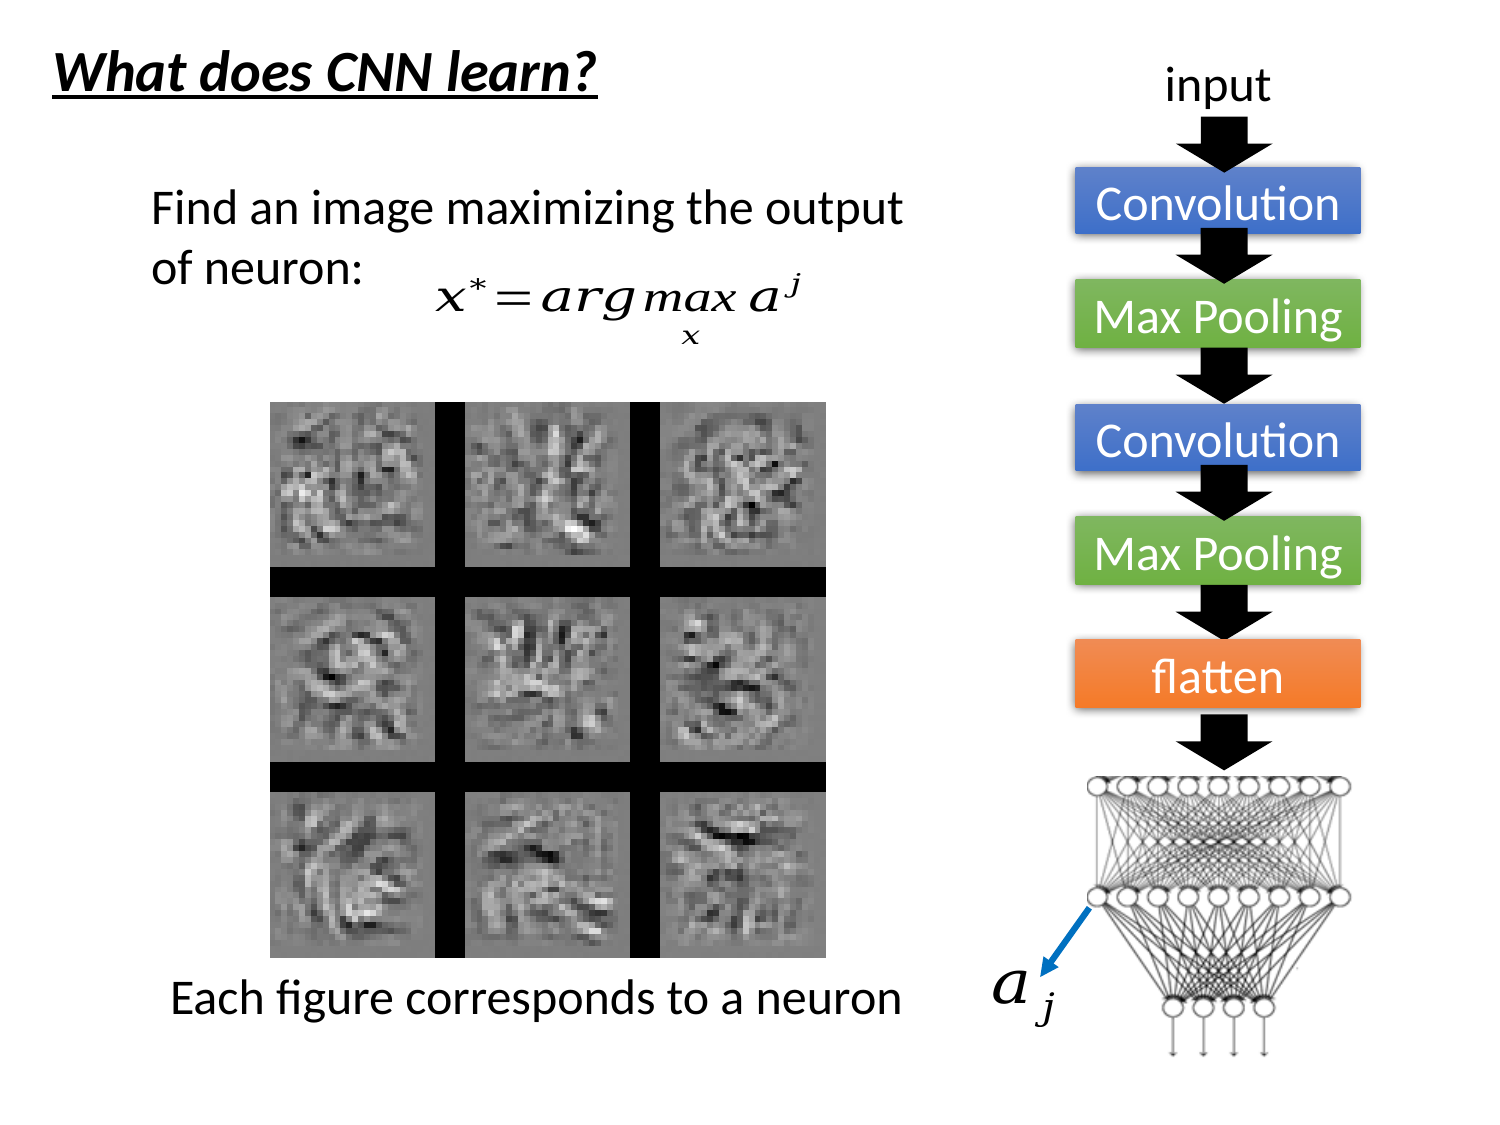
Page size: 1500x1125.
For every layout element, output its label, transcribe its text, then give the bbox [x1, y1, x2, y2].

text_box Max Pooling [1075, 279, 1361, 348]
text_box Convolution [1075, 404, 1361, 471]
text_box Convolution [1075, 167, 1361, 234]
text_box flatten [1075, 639, 1361, 708]
text_box Find an image maximizing the output of neuron: [136, 167, 922, 302]
text_box [1175, 714, 1273, 771]
text_box input [1111, 44, 1325, 119]
text_box [1175, 116, 1273, 173]
text_box [1175, 347, 1273, 399]
text_box Each figure corresponds to a neuron [155, 957, 941, 1032]
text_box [1040, 907, 1090, 977]
text_box [1175, 584, 1273, 635]
picture [270, 402, 826, 958]
text_box What does CNN learn? [37, 25, 613, 110]
text_box Max Pooling [1075, 516, 1361, 585]
text_box [1175, 227, 1273, 284]
picture [1087, 776, 1353, 1065]
text_box [1175, 464, 1273, 521]
